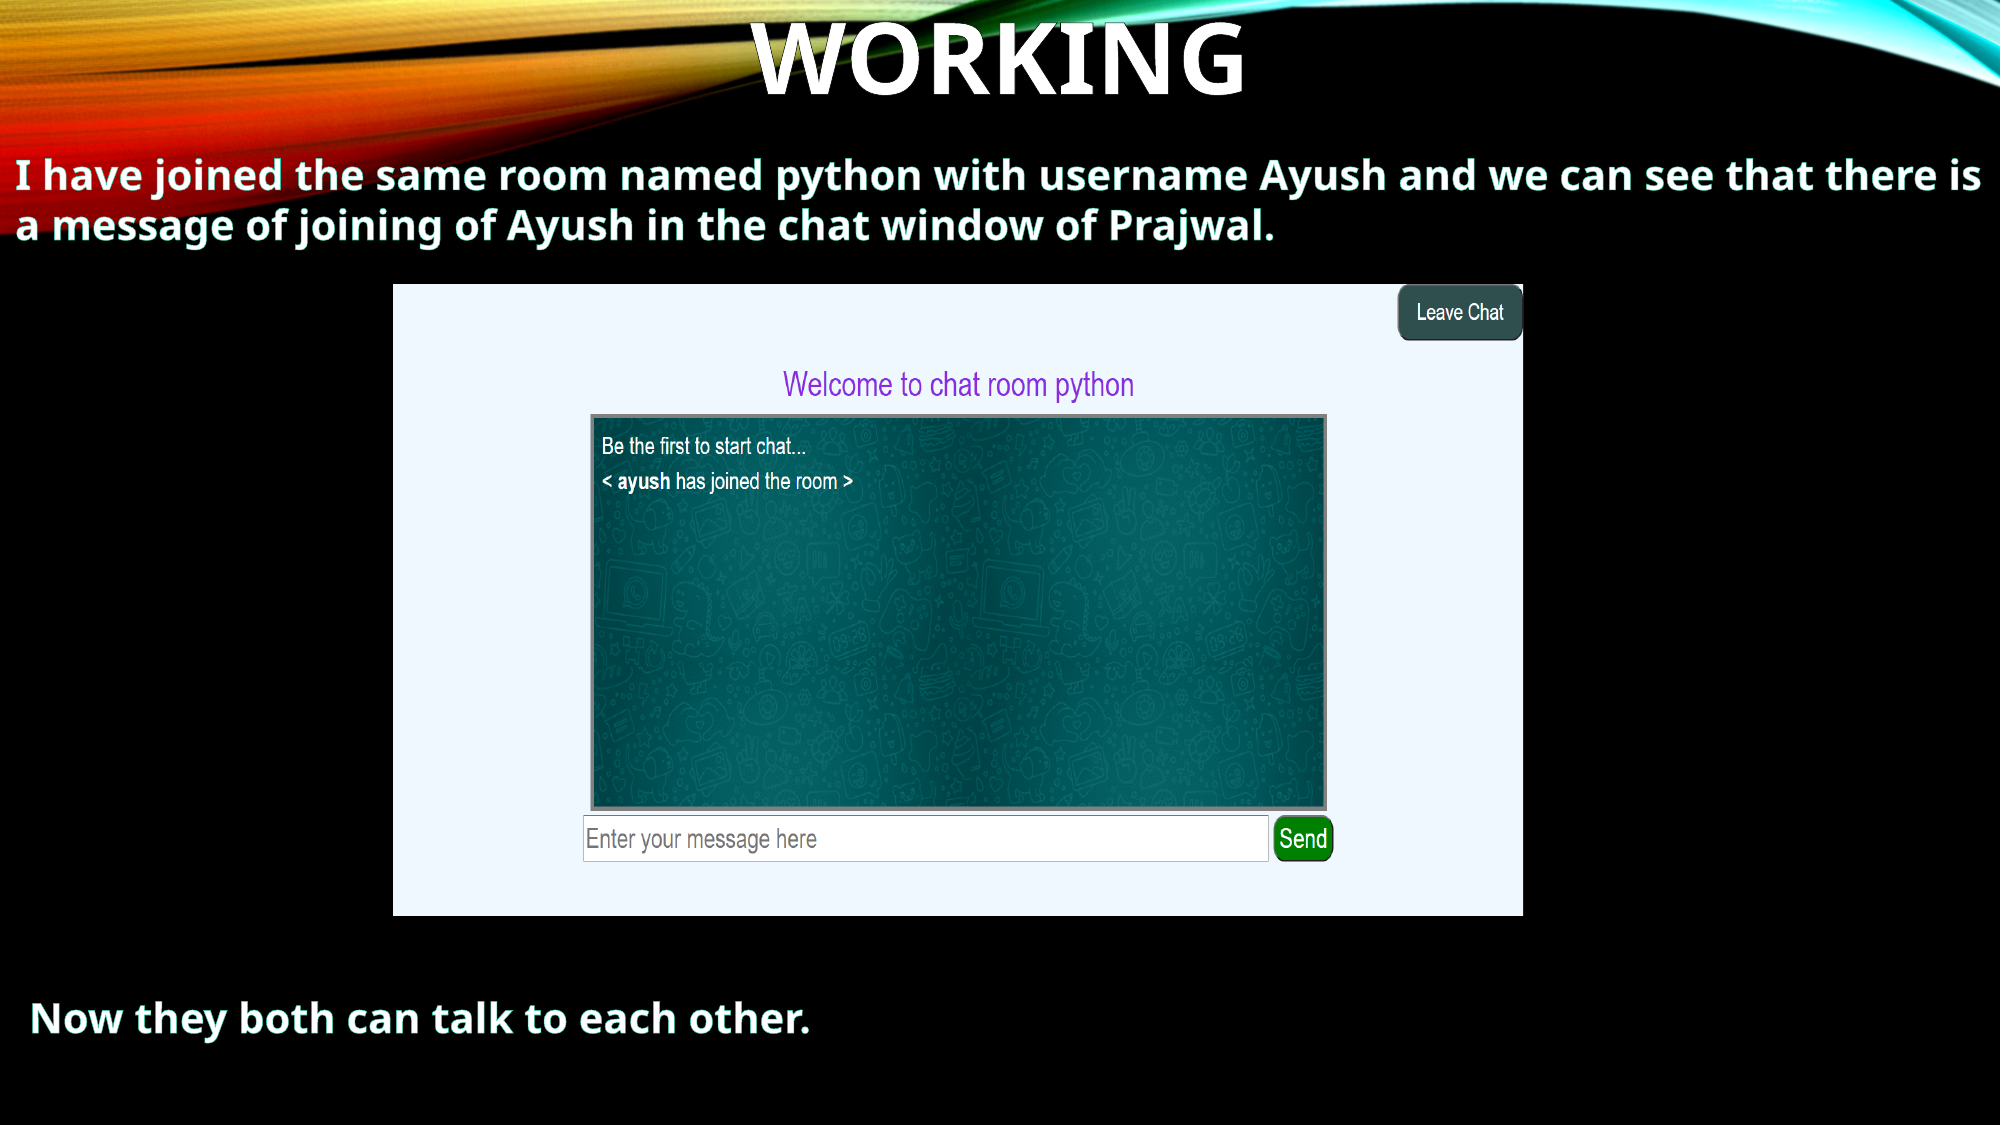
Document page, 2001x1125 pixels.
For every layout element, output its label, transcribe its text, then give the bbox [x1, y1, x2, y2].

picture [392, 284, 1524, 917]
text_box Now they both can talk to each other. [14, 984, 2000, 1049]
picture [0, 0, 2000, 140]
text_box WORKING [319, 0, 1681, 122]
text_box I have joined the same room named python with username Ayush and we can see that there is a message of joining of Ayush in the chat window of Prajwal. [0, 140, 2000, 256]
